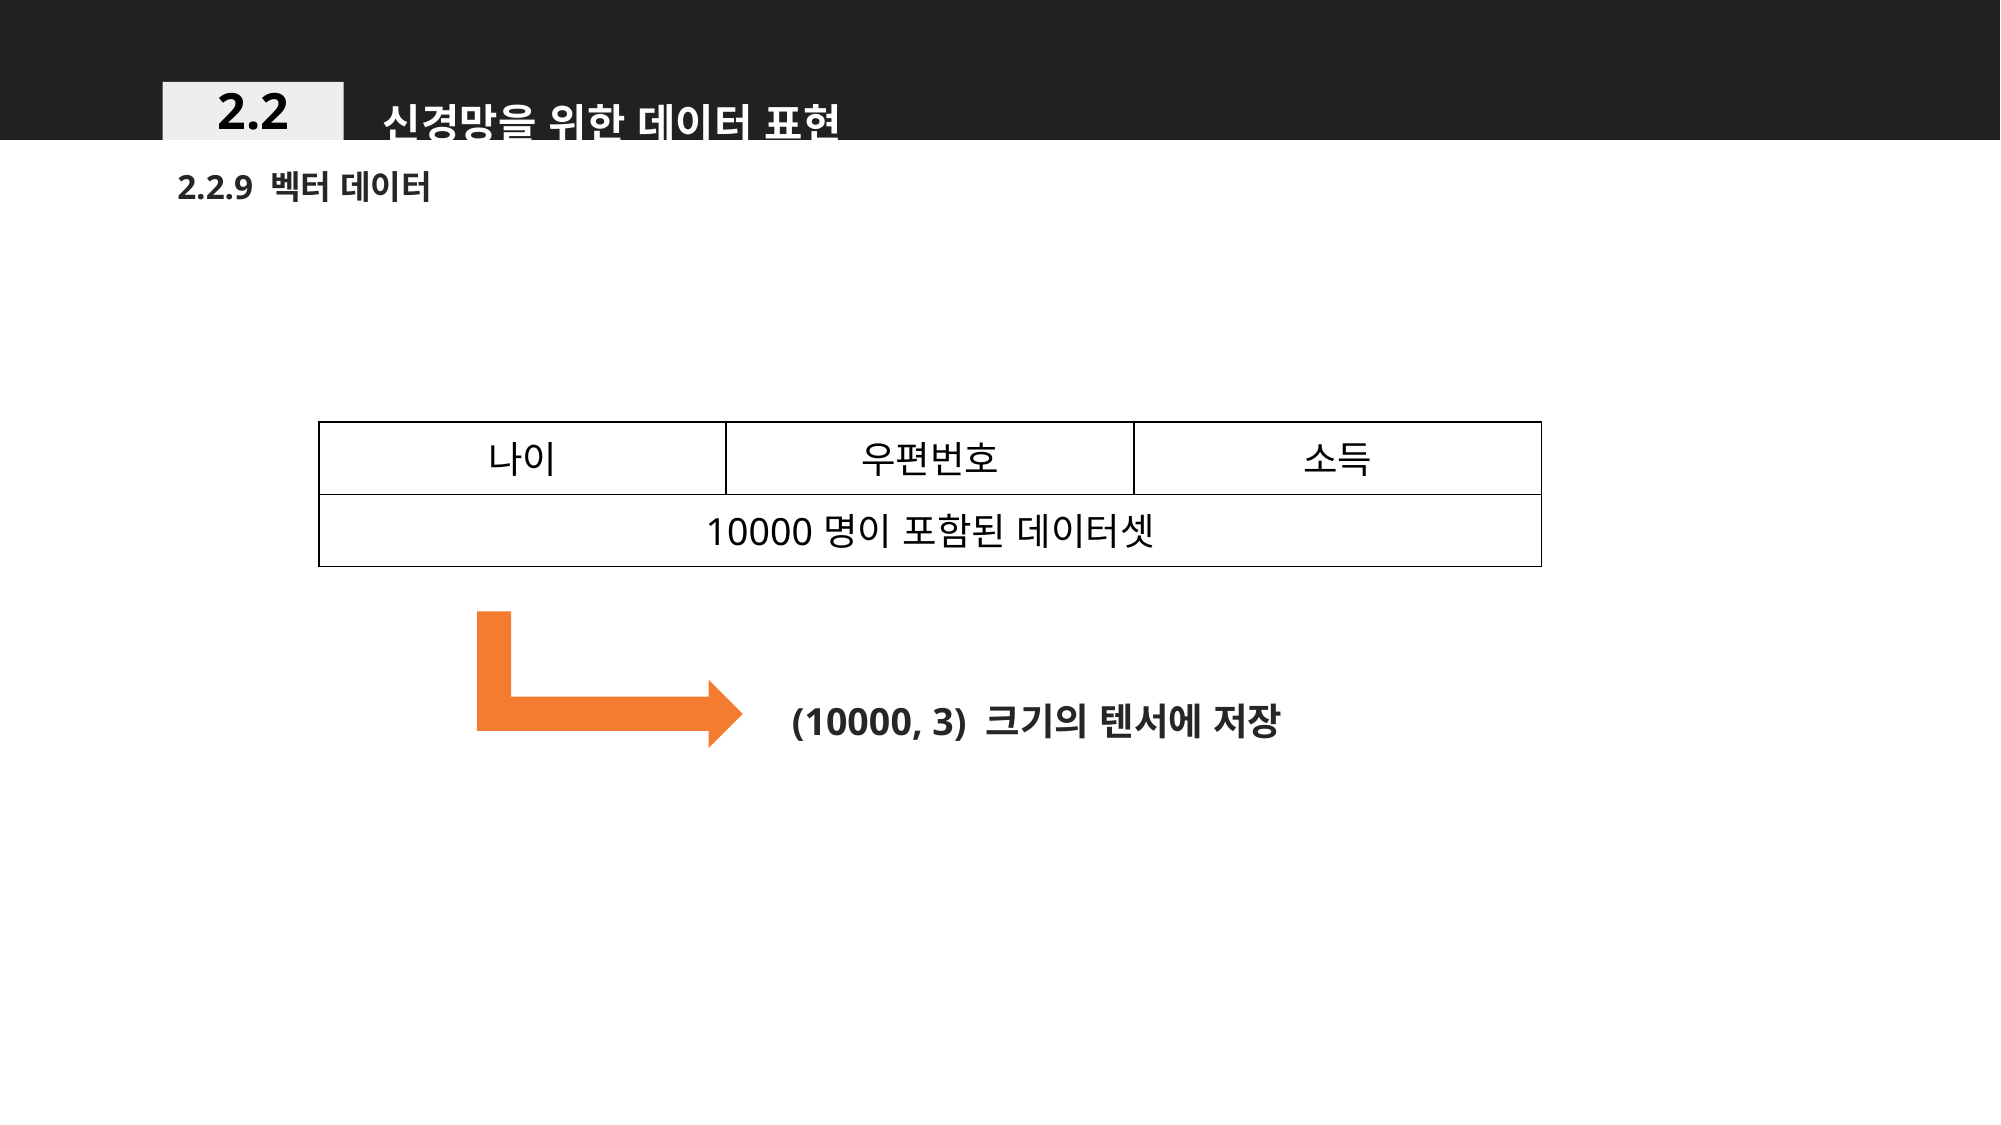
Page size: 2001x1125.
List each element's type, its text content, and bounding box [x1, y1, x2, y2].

text_box 신경망을 위한 데이터 표현 [368, 65, 857, 138]
table_cell 10000명이 포함된 데이터셋 [320, 495, 1541, 566]
table_header 소득 [1135, 423, 1541, 494]
table_header 나이 [320, 423, 725, 494]
text_box (10000, 3) 크기의 텐서에 저장 [777, 667, 1409, 818]
table_header 우편번호 [727, 423, 1133, 494]
text_box [161, 81, 203, 141]
text_box 2.2 [203, 72, 383, 138]
text_box [0, 0, 2000, 141]
text_box 2.2.9 벡터 데이터 [162, 138, 955, 214]
text_box [476, 610, 745, 751]
